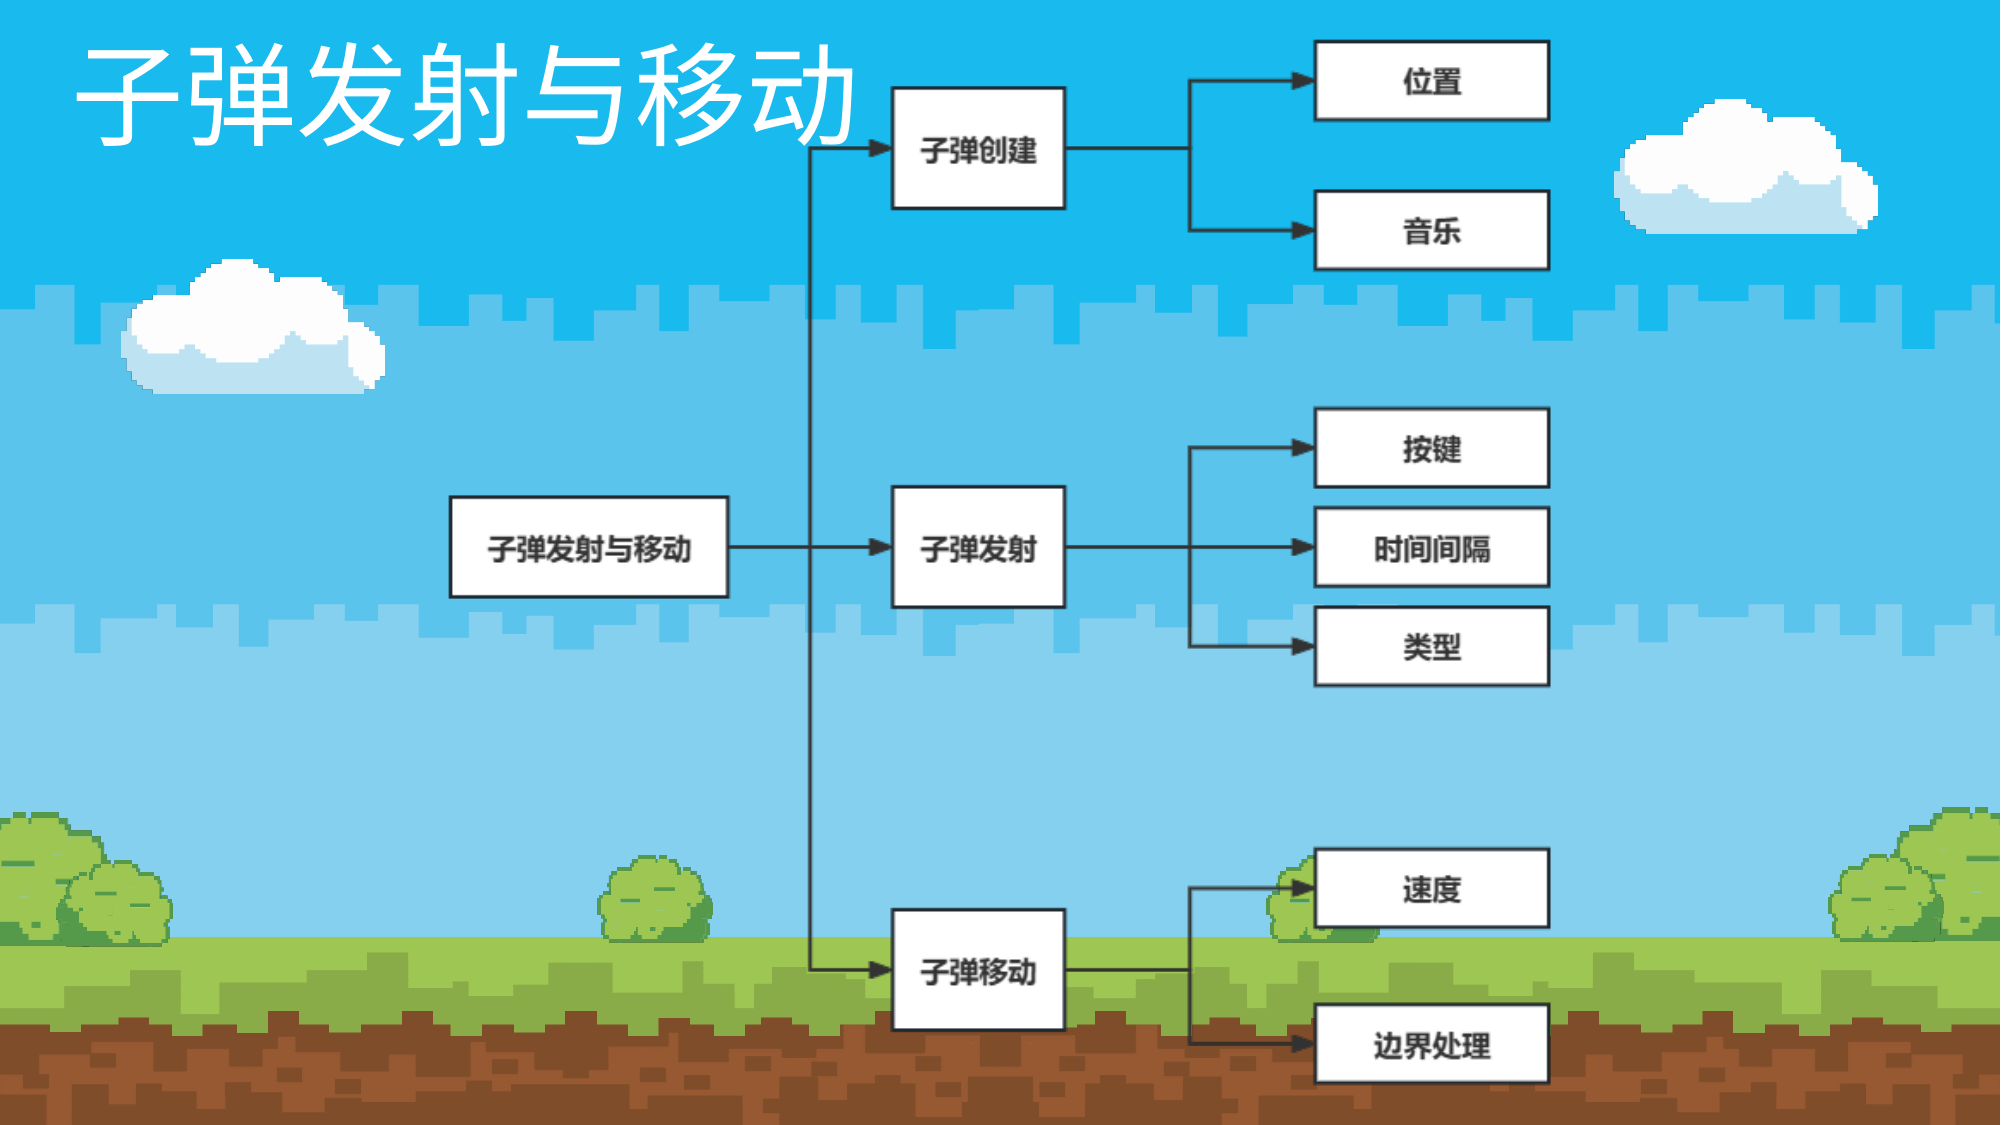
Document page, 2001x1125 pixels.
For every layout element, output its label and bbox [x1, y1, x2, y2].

text_box [0, 0, 408, 937]
picture [1614, 100, 1878, 235]
text_box [1592, 0, 2000, 937]
text_box [0, 812, 173, 947]
text_box [1828, 807, 2000, 942]
text_box [0, 937, 408, 1125]
picture [121, 259, 385, 394]
picture [408, 0, 1592, 1125]
text_box [1592, 937, 2000, 1125]
